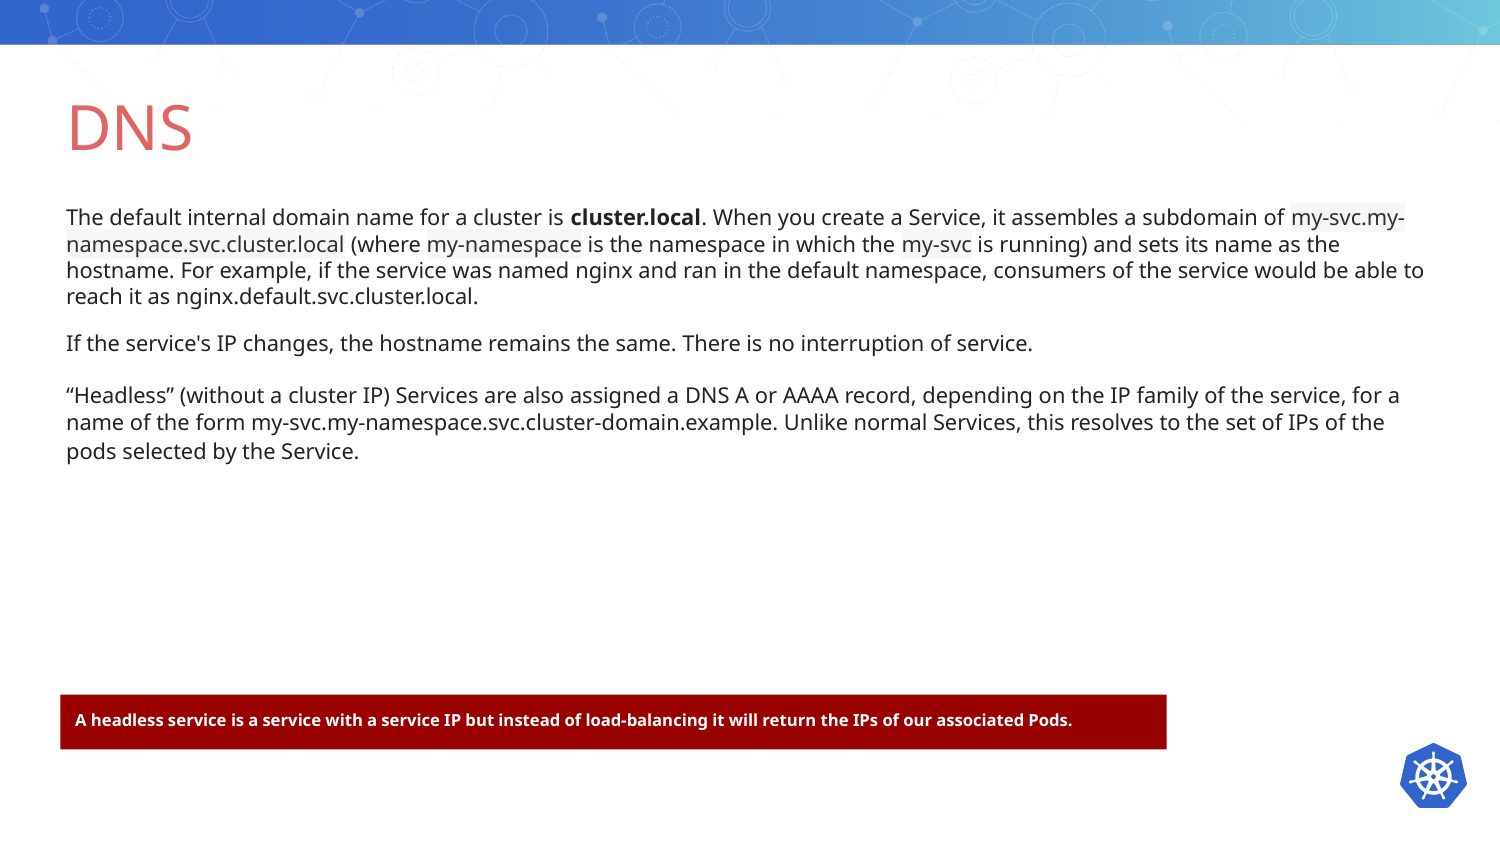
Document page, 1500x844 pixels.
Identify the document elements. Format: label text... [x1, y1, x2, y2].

list The default internal domain name for a cluster is cluster.local. When you create a Service, it assembles a subdomain of my-svc.my-namespace.svc.cluster.local (where my-namespace is the namespace in which the my-svc is running) and sets its name as the hostname. For example, if the service was named nginx and ran in the default namespace, consumers of the service would be able to reach it as nginx.default.svc.cluster.local. If the service's IP changes, the hostname remains the same. There is no interruption of service. “Headless” (without a cluster IP) Services are also assigned a DNS A or AAAA record, depending on the IP family of the service, for a name of the form my-svc.my-namespace.svc.cluster-domain.example. Unlike normal Services, this resolves to the set of IPs of the pods selected by the Service. [51, 189, 1449, 750]
text_box A headless service is a service with a service IP but instead of load-balancing it will return the IPs of our associated Pods. [60, 694, 1167, 750]
picture [0, 0, 1500, 844]
title DNS [51, 72, 1449, 167]
